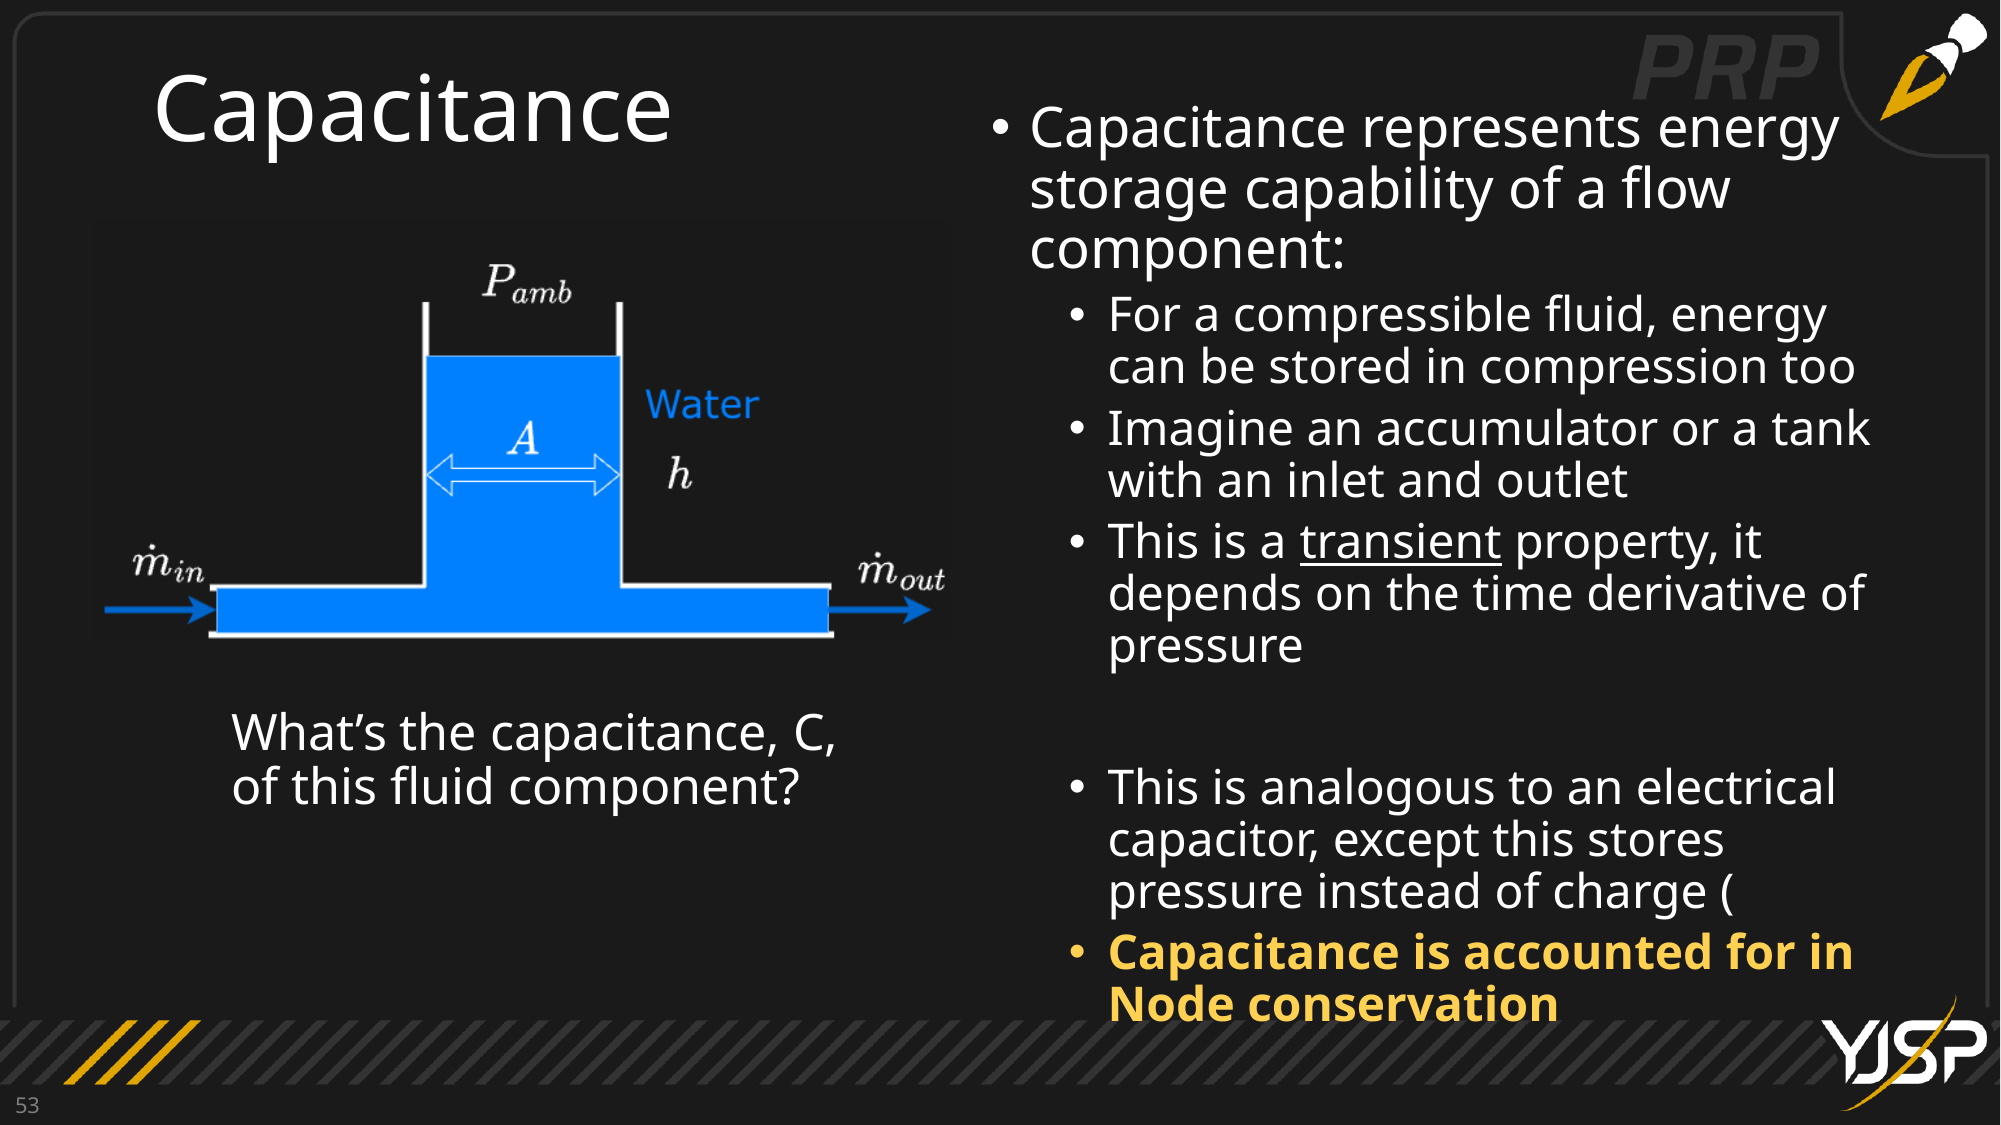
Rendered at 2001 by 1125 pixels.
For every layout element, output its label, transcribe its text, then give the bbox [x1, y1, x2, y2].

picture [0, 0, 2001, 1125]
title Capacitance [137, 3, 1863, 221]
text_box What’s the capacitance, C, of this fluid component? [216, 699, 897, 857]
slide_number 53 [0, 1088, 450, 1125]
